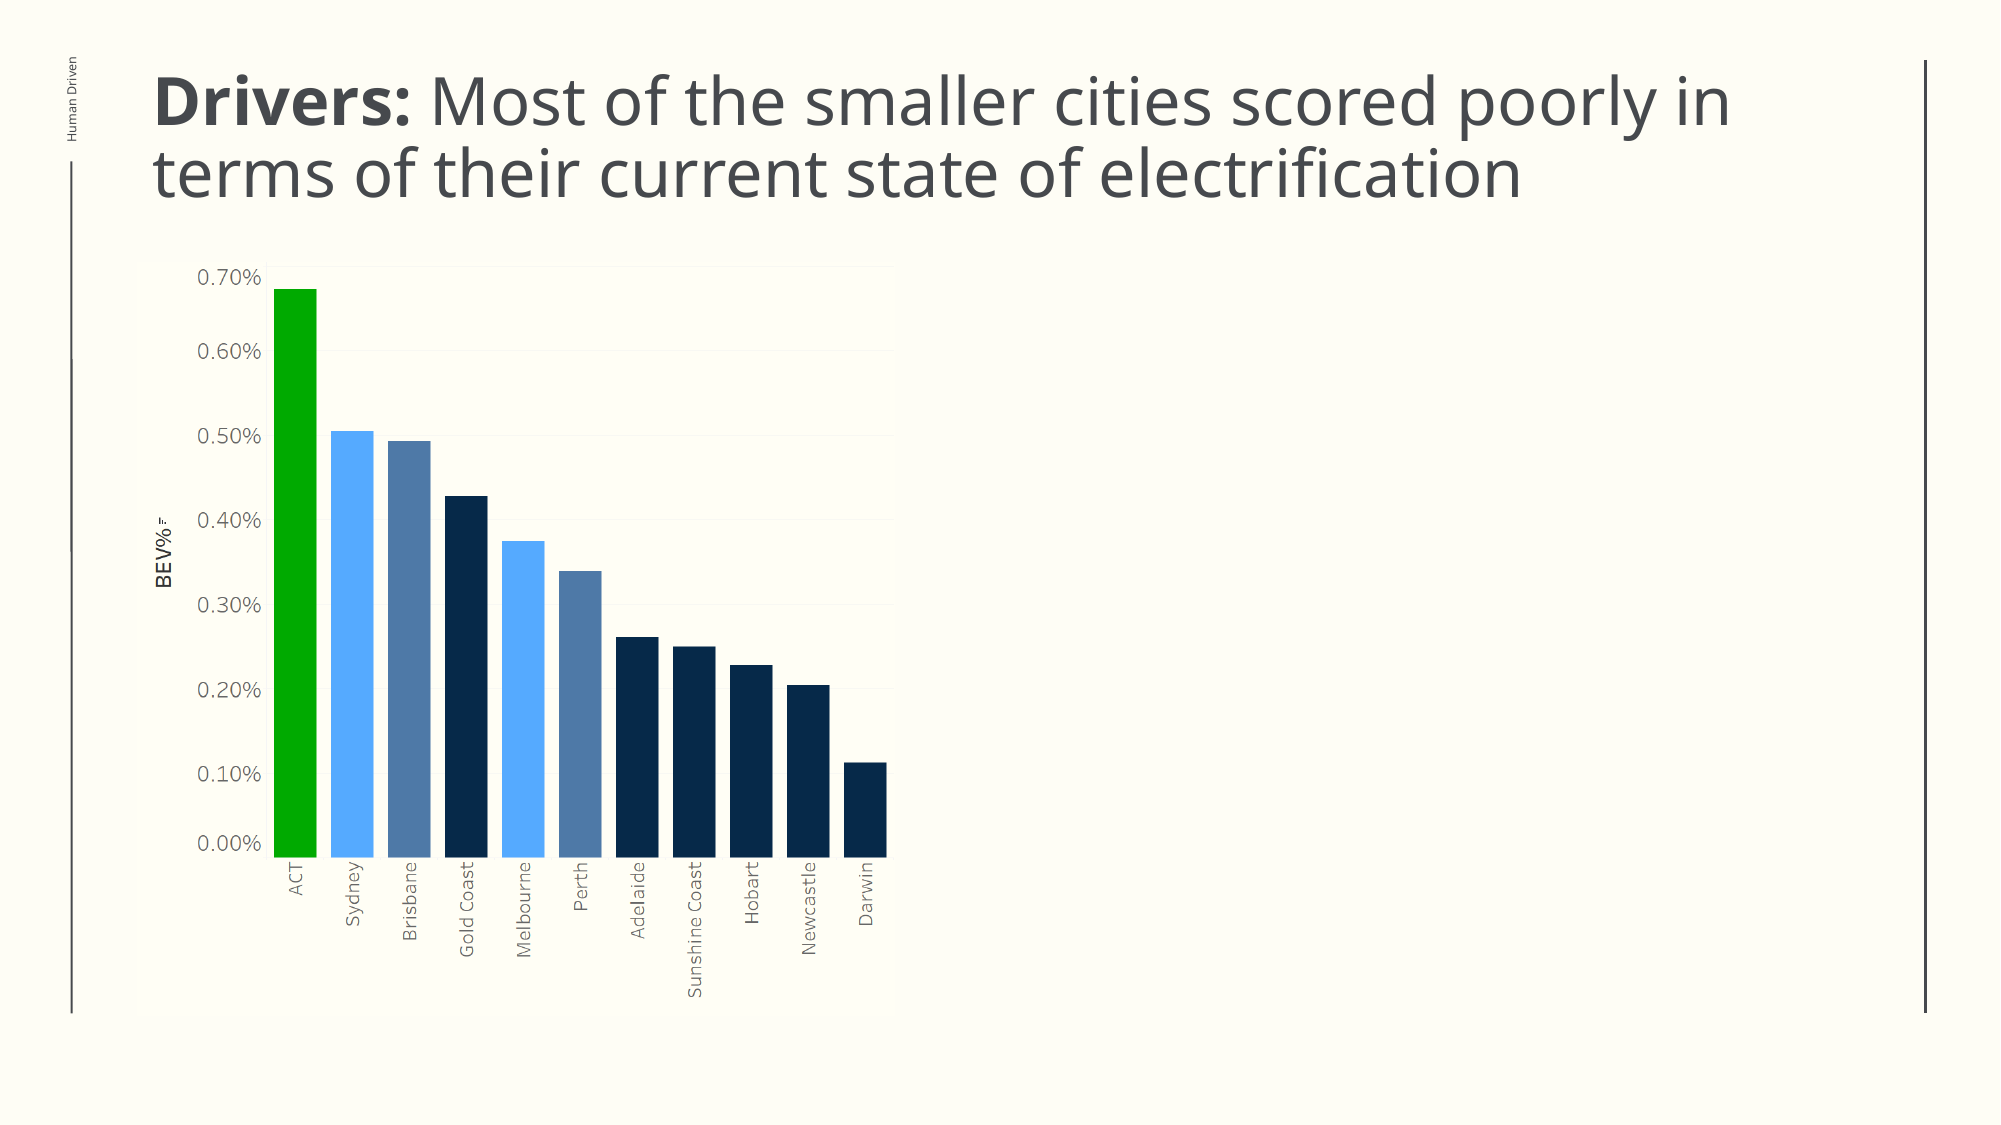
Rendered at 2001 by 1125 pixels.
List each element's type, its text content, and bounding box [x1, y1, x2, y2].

picture [137, 262, 895, 1016]
title Drivers: Most of the smaller cities scored poorly in terms of their current state of electrification [137, 59, 1863, 278]
